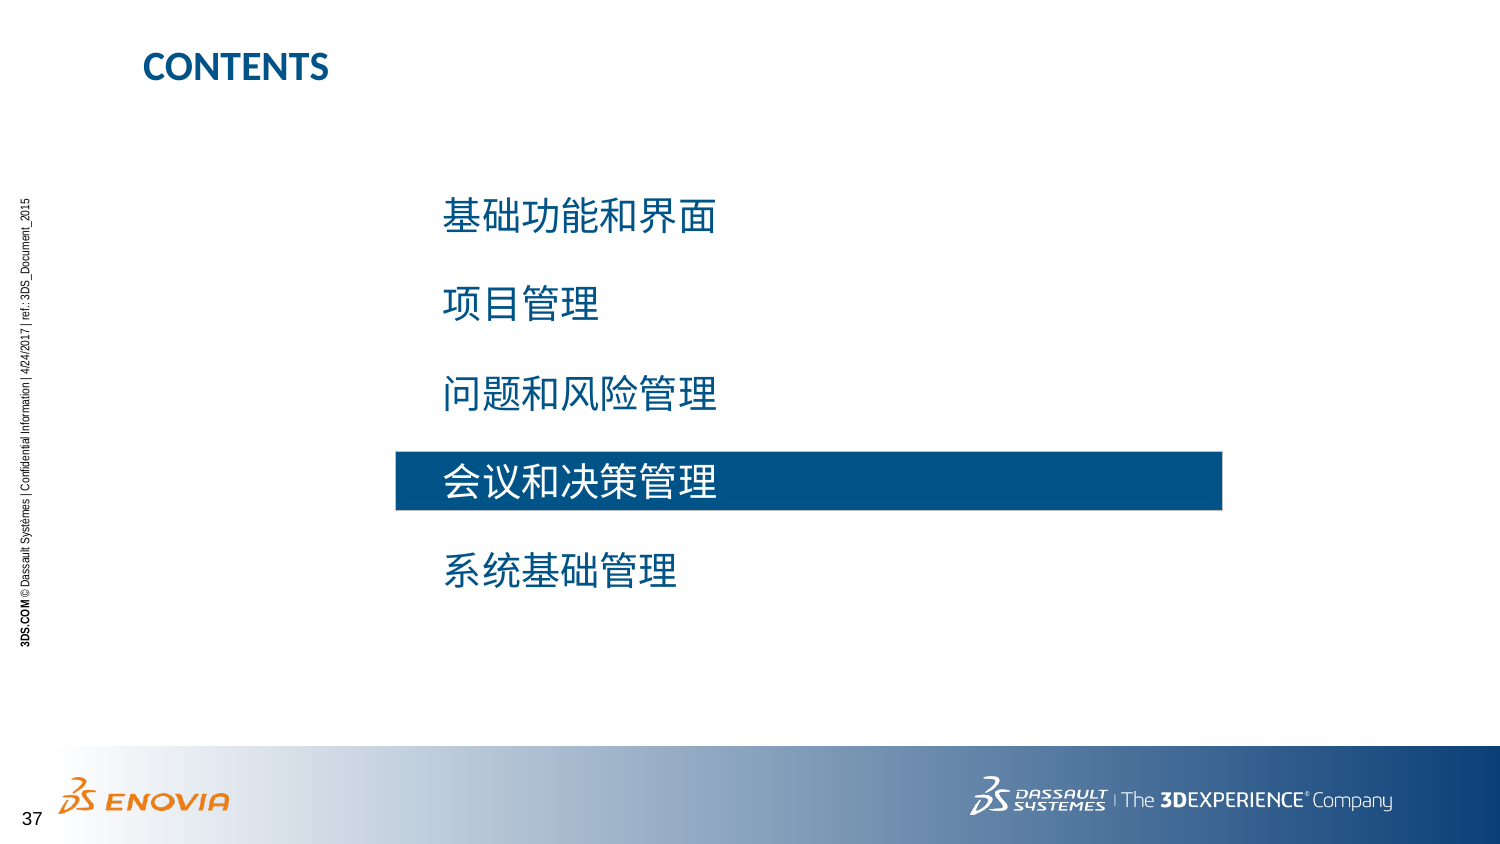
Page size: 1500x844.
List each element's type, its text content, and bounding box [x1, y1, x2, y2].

list 项目管理 [395, 273, 1223, 333]
list 系统基础管理 [395, 540, 1223, 599]
list 基础功能和界面 [395, 185, 1223, 245]
picture [58, 777, 229, 814]
list 问题和风险管理 [395, 362, 1223, 422]
title CONTENTS [128, 36, 1423, 99]
picture [962, 775, 1400, 815]
list 会议和决策管理 [395, 451, 1223, 511]
